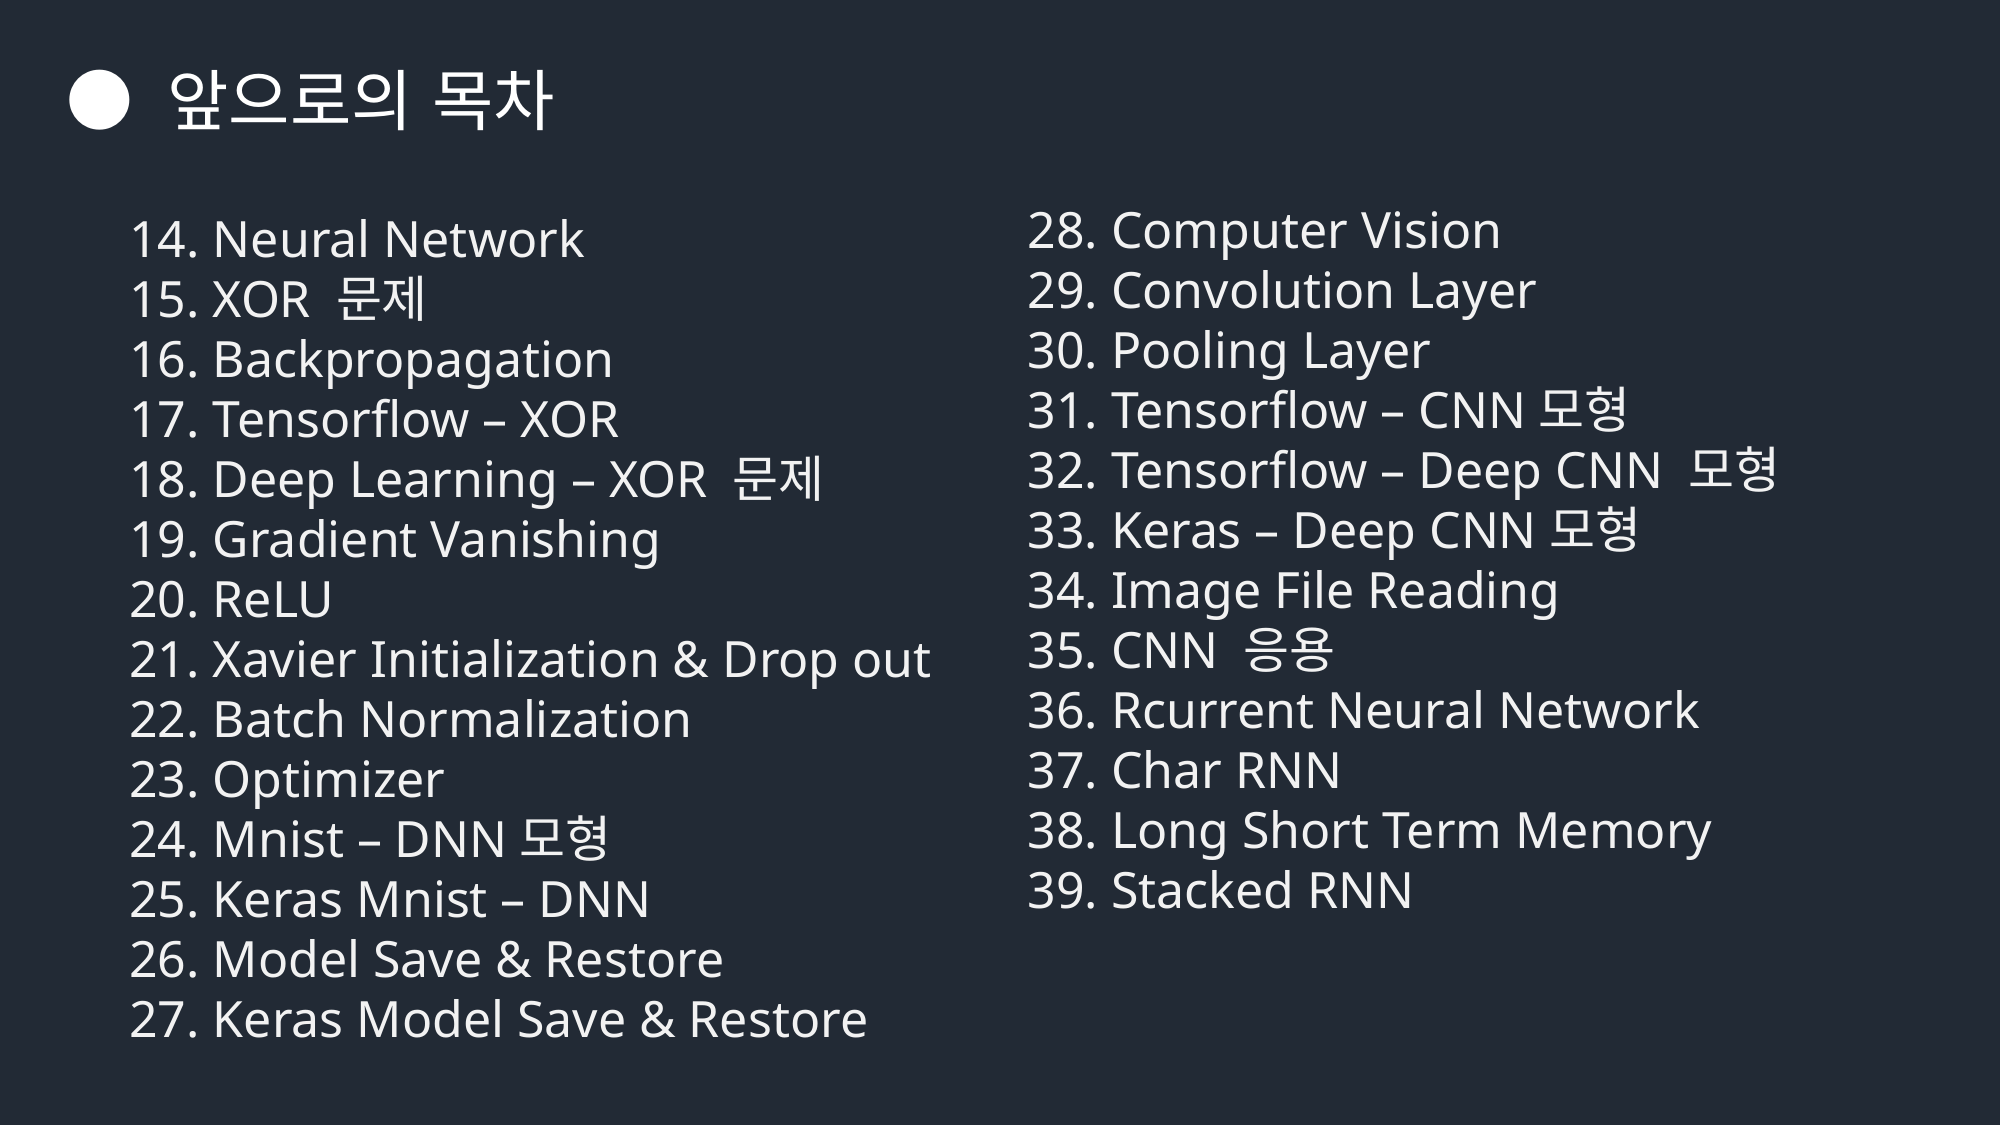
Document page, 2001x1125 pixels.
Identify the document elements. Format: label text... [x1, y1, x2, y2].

text_box 14. Neural Network 15. XOR 문제 16. Backpropagation 17. Tensorflow – XOR 18. Deep Learning – XOR 문제 19. Gradient Vanishing 20. ReLU 21. Xavier Initialization & Drop out 22. Batch Normalization 23. Optimizer 24. Mnist – DNN모형 25. Keras Mnist – DNN 26. Model Save & Restore 27. Keras Model Save & Restore [114, 199, 1090, 1055]
text_box ● 앞으로의 목차 [51, 51, 1415, 146]
text_box 28. Computer Vision 29. Convolution Layer 30. Pooling Layer 31. Tensorflow – CNN모형 32. Tensorflow – Deep CNN 모형 33. Keras – Deep CNN모형 34. Image File Reading 35. CNN 응용 36. Rcurrent Neural Network 37. Char RNN 38. Long Short Term Memory 39. Stacked RNN [1012, 191, 1988, 986]
